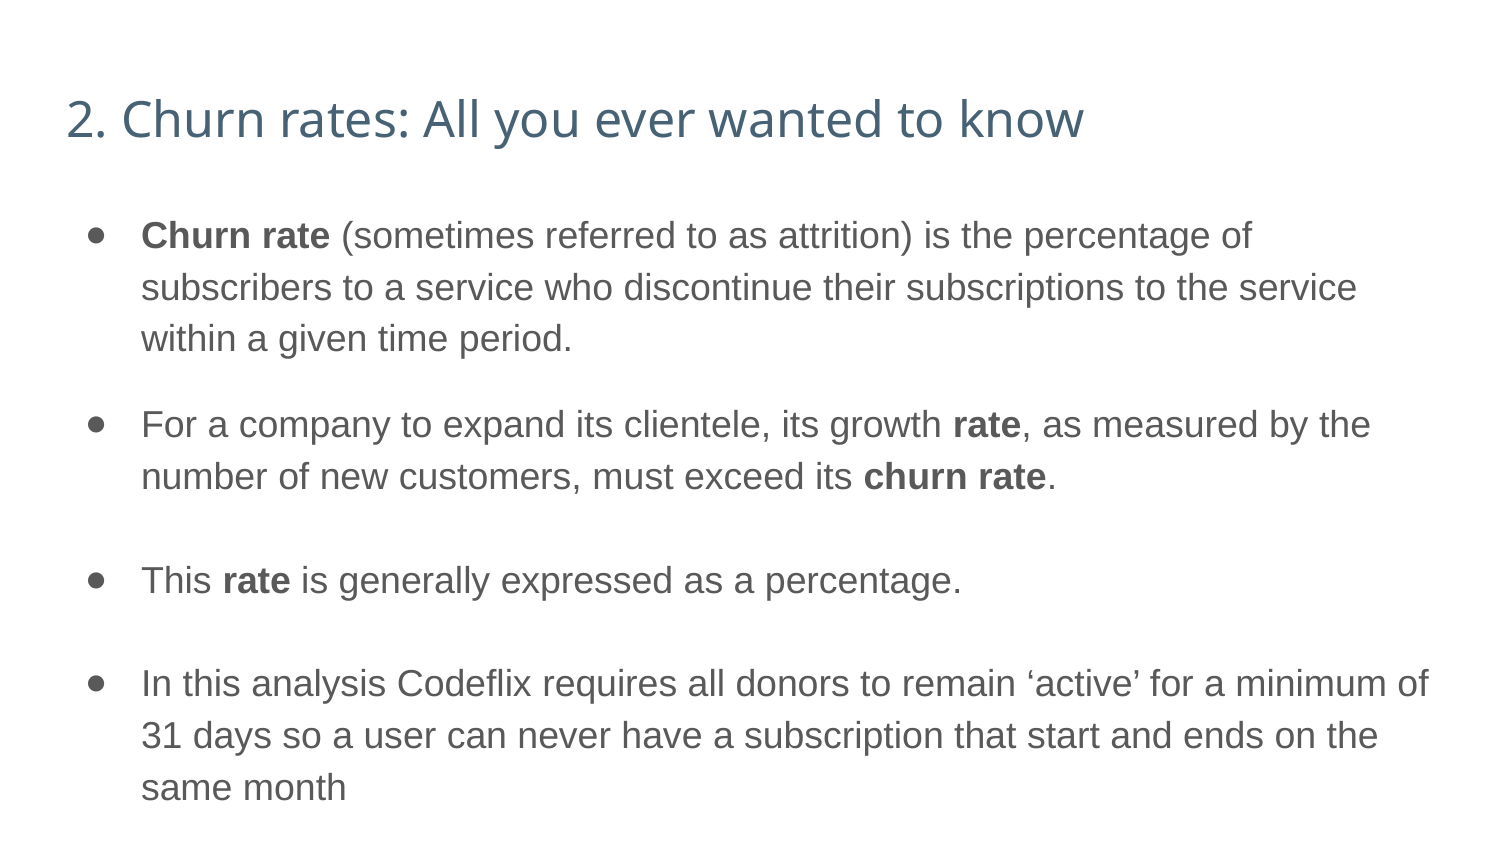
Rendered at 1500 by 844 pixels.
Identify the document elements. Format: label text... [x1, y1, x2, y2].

title 2. Churn rates: All you ever wanted to know [51, 72, 1449, 167]
list Churn rate (sometimes referred to as attrition) is the percentage of subscribers to a service who discontinue their subscriptions to the service within a given time period. For a company to expand its clientele, its growth rate, as measured by the number of new customers, must exceed its churn rate. This rate is generally expressed as a percentage. In this analysis Codeflix requires all donors to remain ‘active’ for a minimum of 31 days so a user can never have a subscription that start and ends on the same month [51, 189, 1449, 750]
